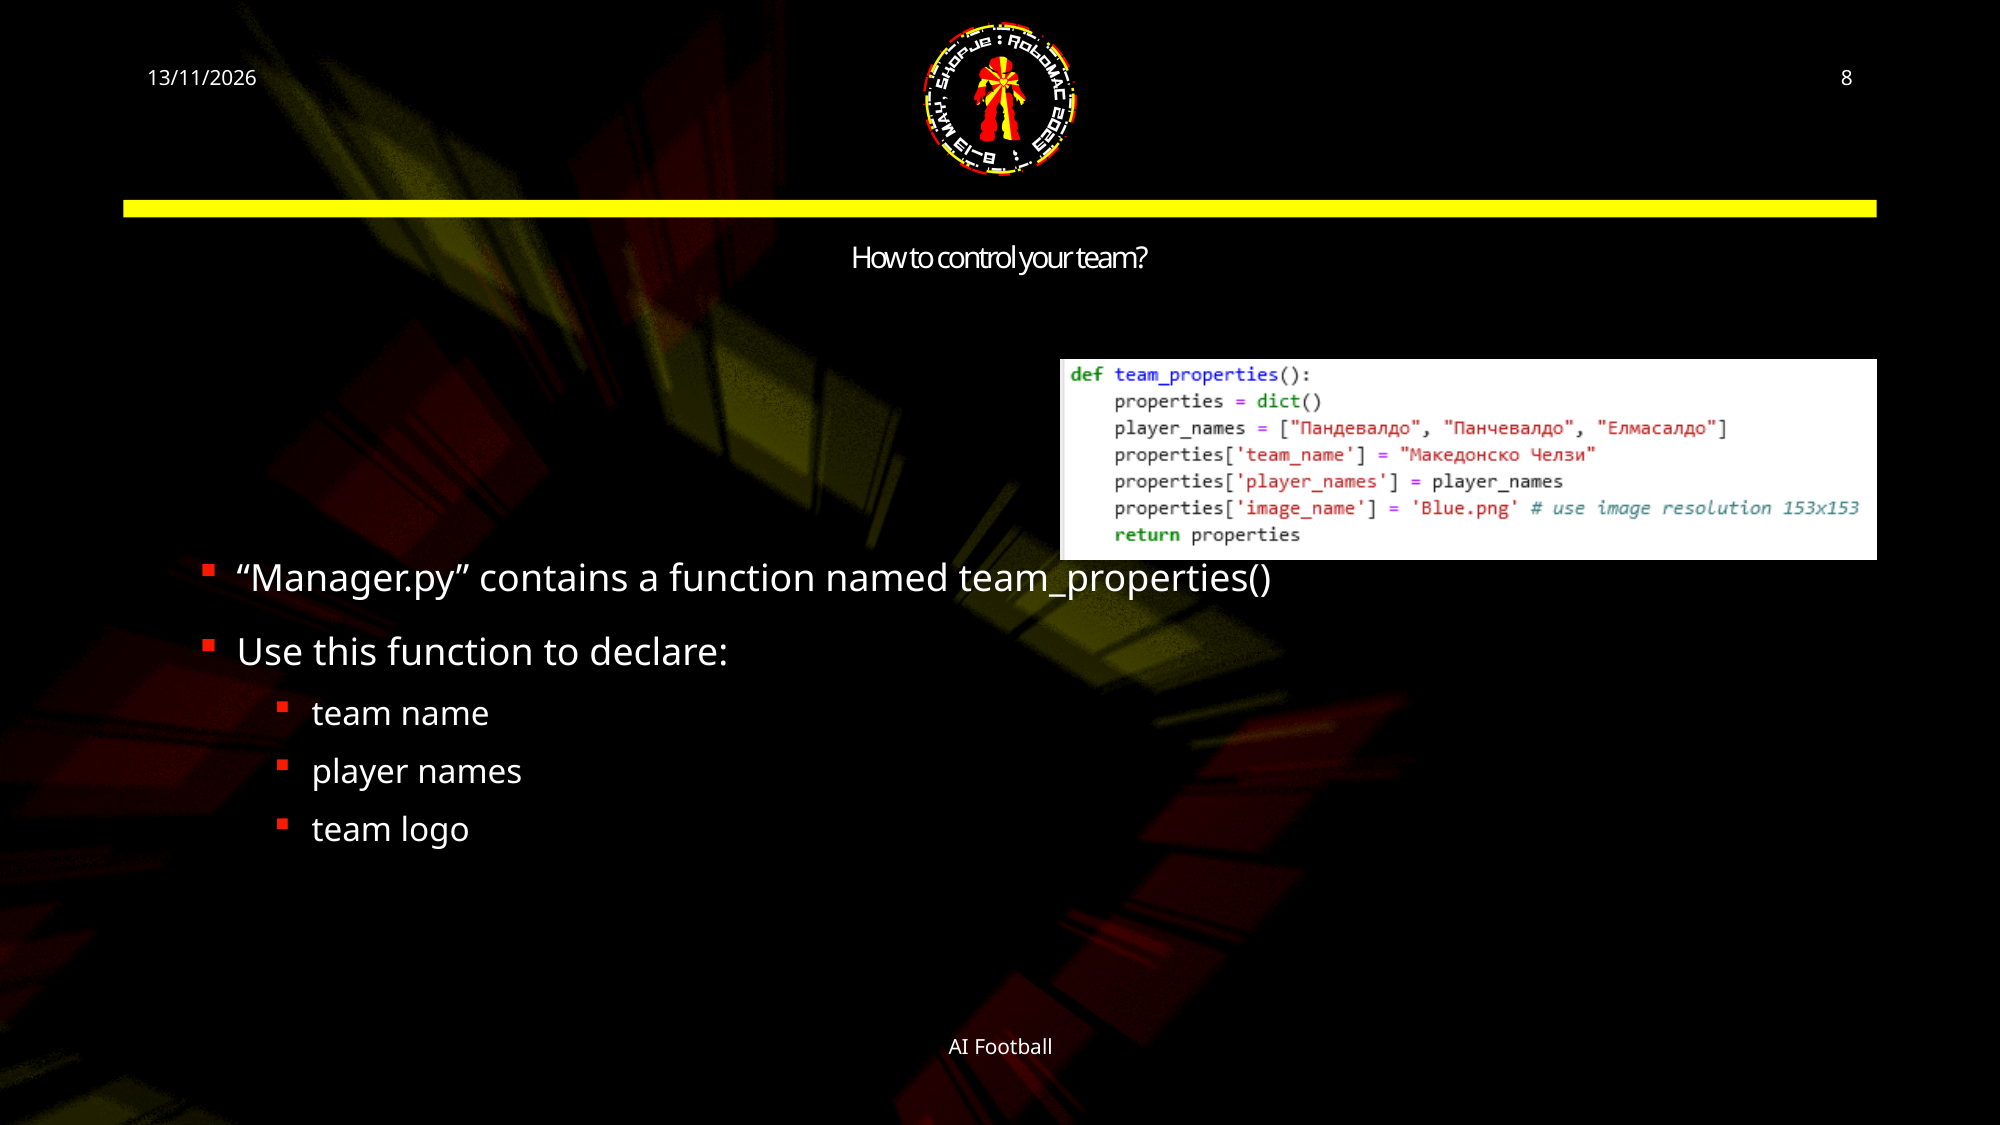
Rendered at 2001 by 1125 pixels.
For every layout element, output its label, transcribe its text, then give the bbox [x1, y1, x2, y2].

slide_number 8 [1717, 52, 1868, 105]
footer AI Football [131, 1021, 1869, 1074]
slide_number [131, 52, 732, 105]
list “Manager.py” contains a function named team_properties() Use this function to declare: team name player names team logo [184, 361, 1363, 967]
title How to control your team? [131, 206, 1868, 313]
picture [0, 0, 1877, 1125]
